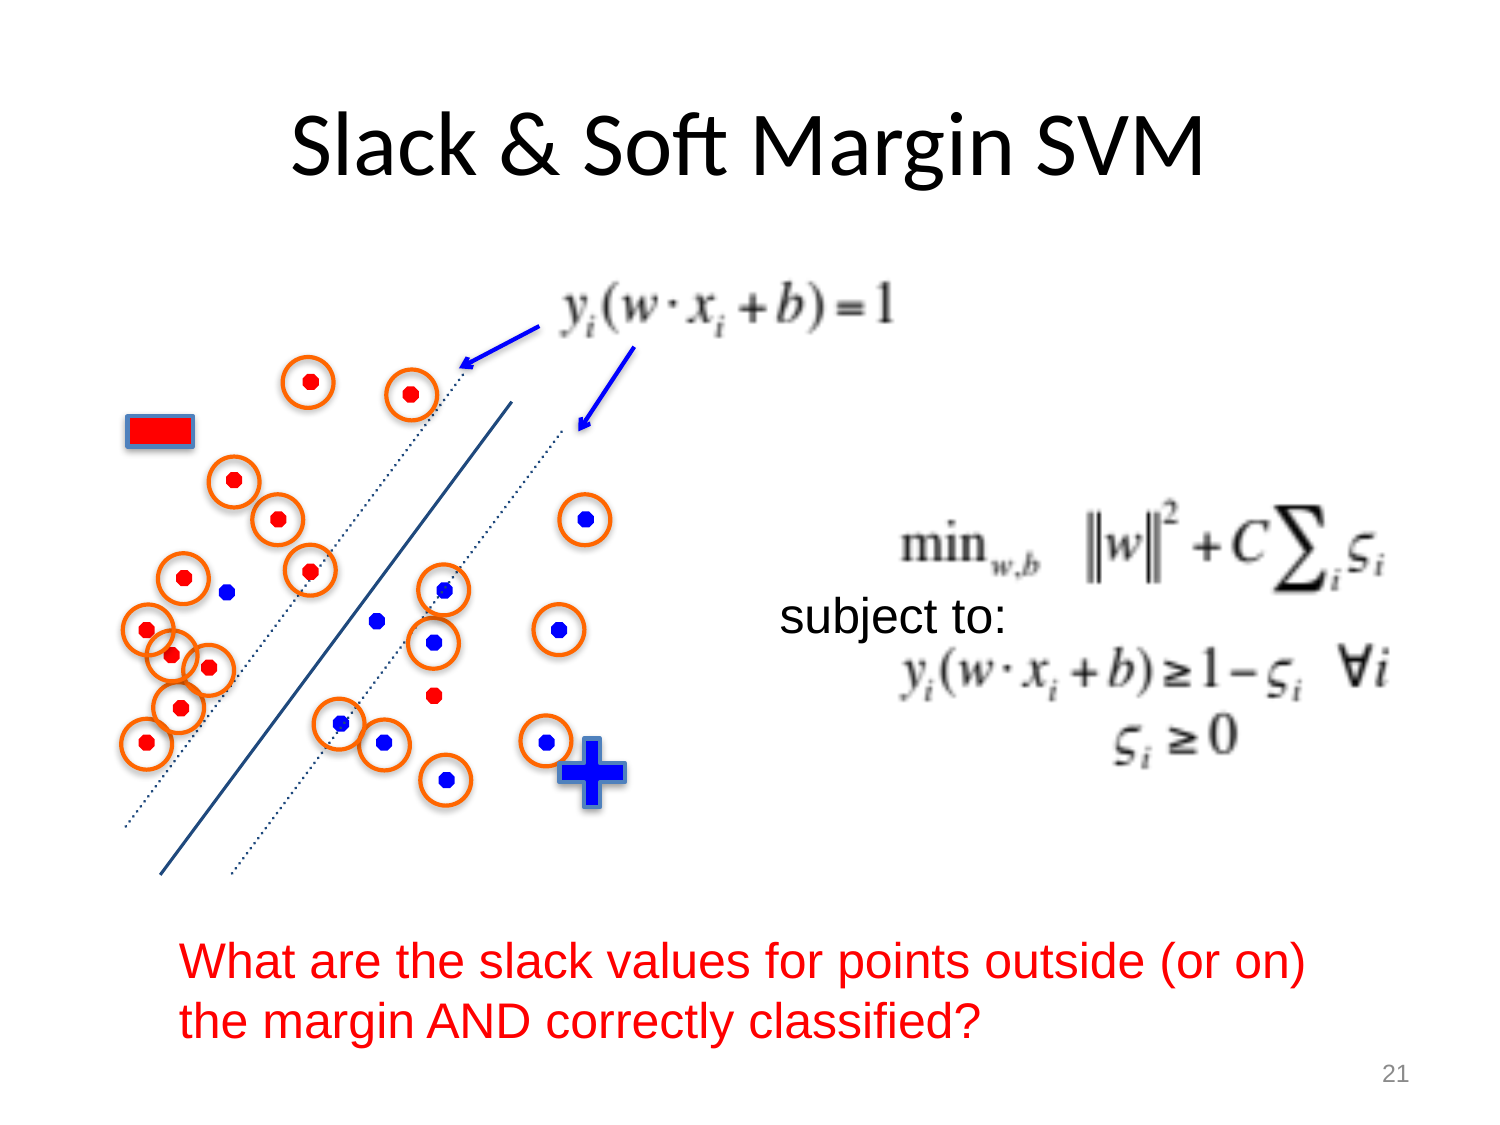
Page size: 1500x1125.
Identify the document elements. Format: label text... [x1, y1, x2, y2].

text_box [369, 613, 385, 629]
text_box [893, 633, 1396, 711]
text_box [518, 713, 574, 769]
title Slack & Soft Margin SVM [75, 45, 1425, 233]
text_box [120, 602, 176, 658]
text_box [405, 618, 462, 671]
text_box [155, 551, 211, 607]
text_box [125, 414, 195, 449]
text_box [893, 488, 1396, 600]
text_box [531, 602, 587, 658]
text_box subject to: [764, 576, 1023, 651]
text_box [206, 454, 262, 510]
text_box [416, 562, 472, 618]
text_box [418, 752, 474, 808]
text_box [458, 325, 540, 369]
text_box [557, 736, 627, 809]
text_box [280, 354, 336, 410]
text_box [358, 717, 412, 773]
text_box [119, 716, 175, 772]
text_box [1106, 700, 1242, 778]
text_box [553, 268, 903, 348]
text_box What are the slack values for points outside (or on) the margin AND correctly classified? [164, 921, 1352, 1056]
slide_number 21 [1074, 1042, 1425, 1103]
text_box [186, 642, 237, 698]
text_box [146, 629, 200, 684]
text_box [311, 696, 367, 752]
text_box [578, 355, 635, 432]
text_box [250, 492, 306, 548]
text_box [557, 492, 613, 548]
text_box [219, 585, 235, 600]
text_box [282, 542, 338, 598]
text_box [426, 688, 442, 704]
text_box [384, 367, 440, 423]
text_box [151, 688, 207, 736]
